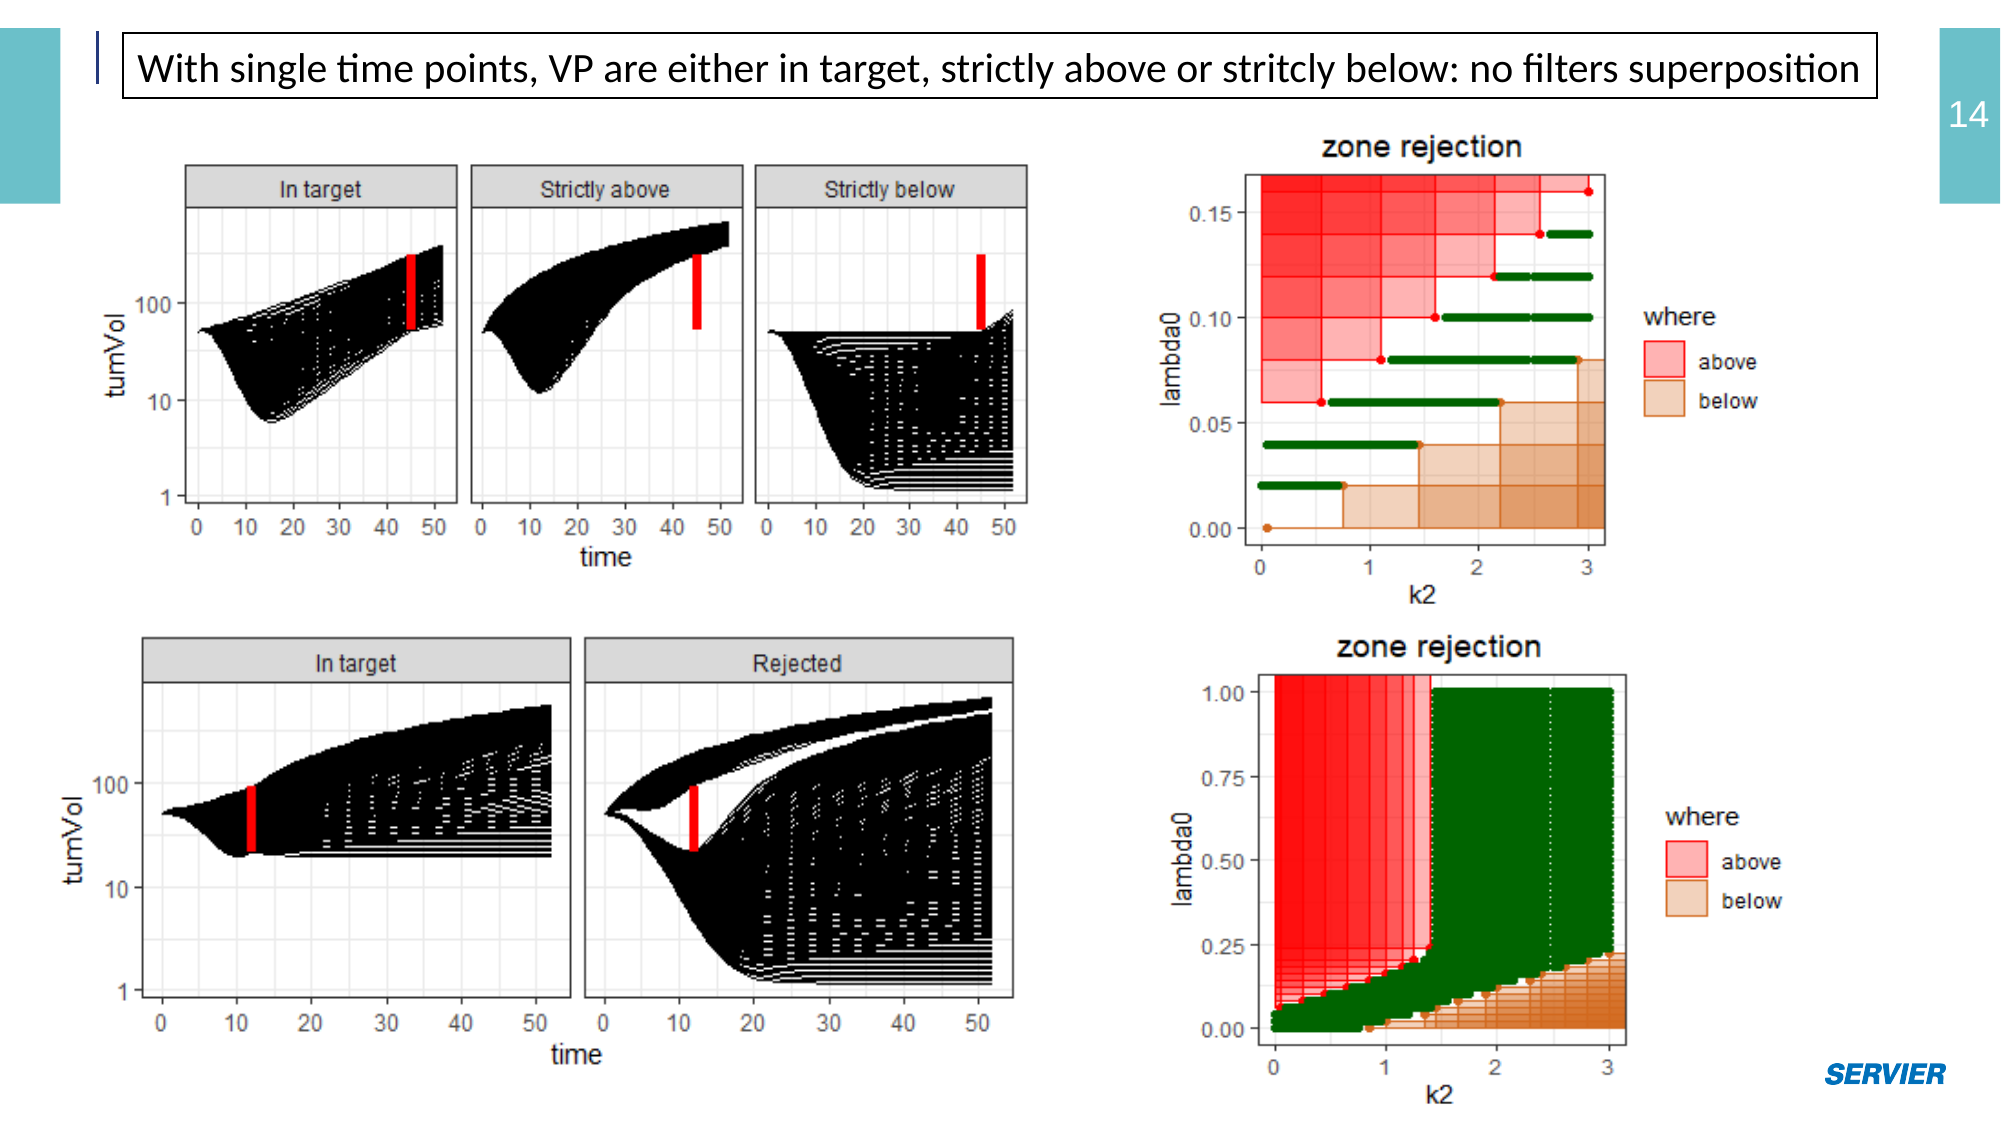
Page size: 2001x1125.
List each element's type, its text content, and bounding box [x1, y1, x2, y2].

picture [88, 152, 1041, 585]
picture [46, 624, 1027, 1084]
picture [1825, 1063, 1946, 1085]
text_box With single time points, VP are either in target, strictly above or stritcly below: no filters superposition [122, 32, 1878, 99]
picture [1144, 120, 1810, 1121]
